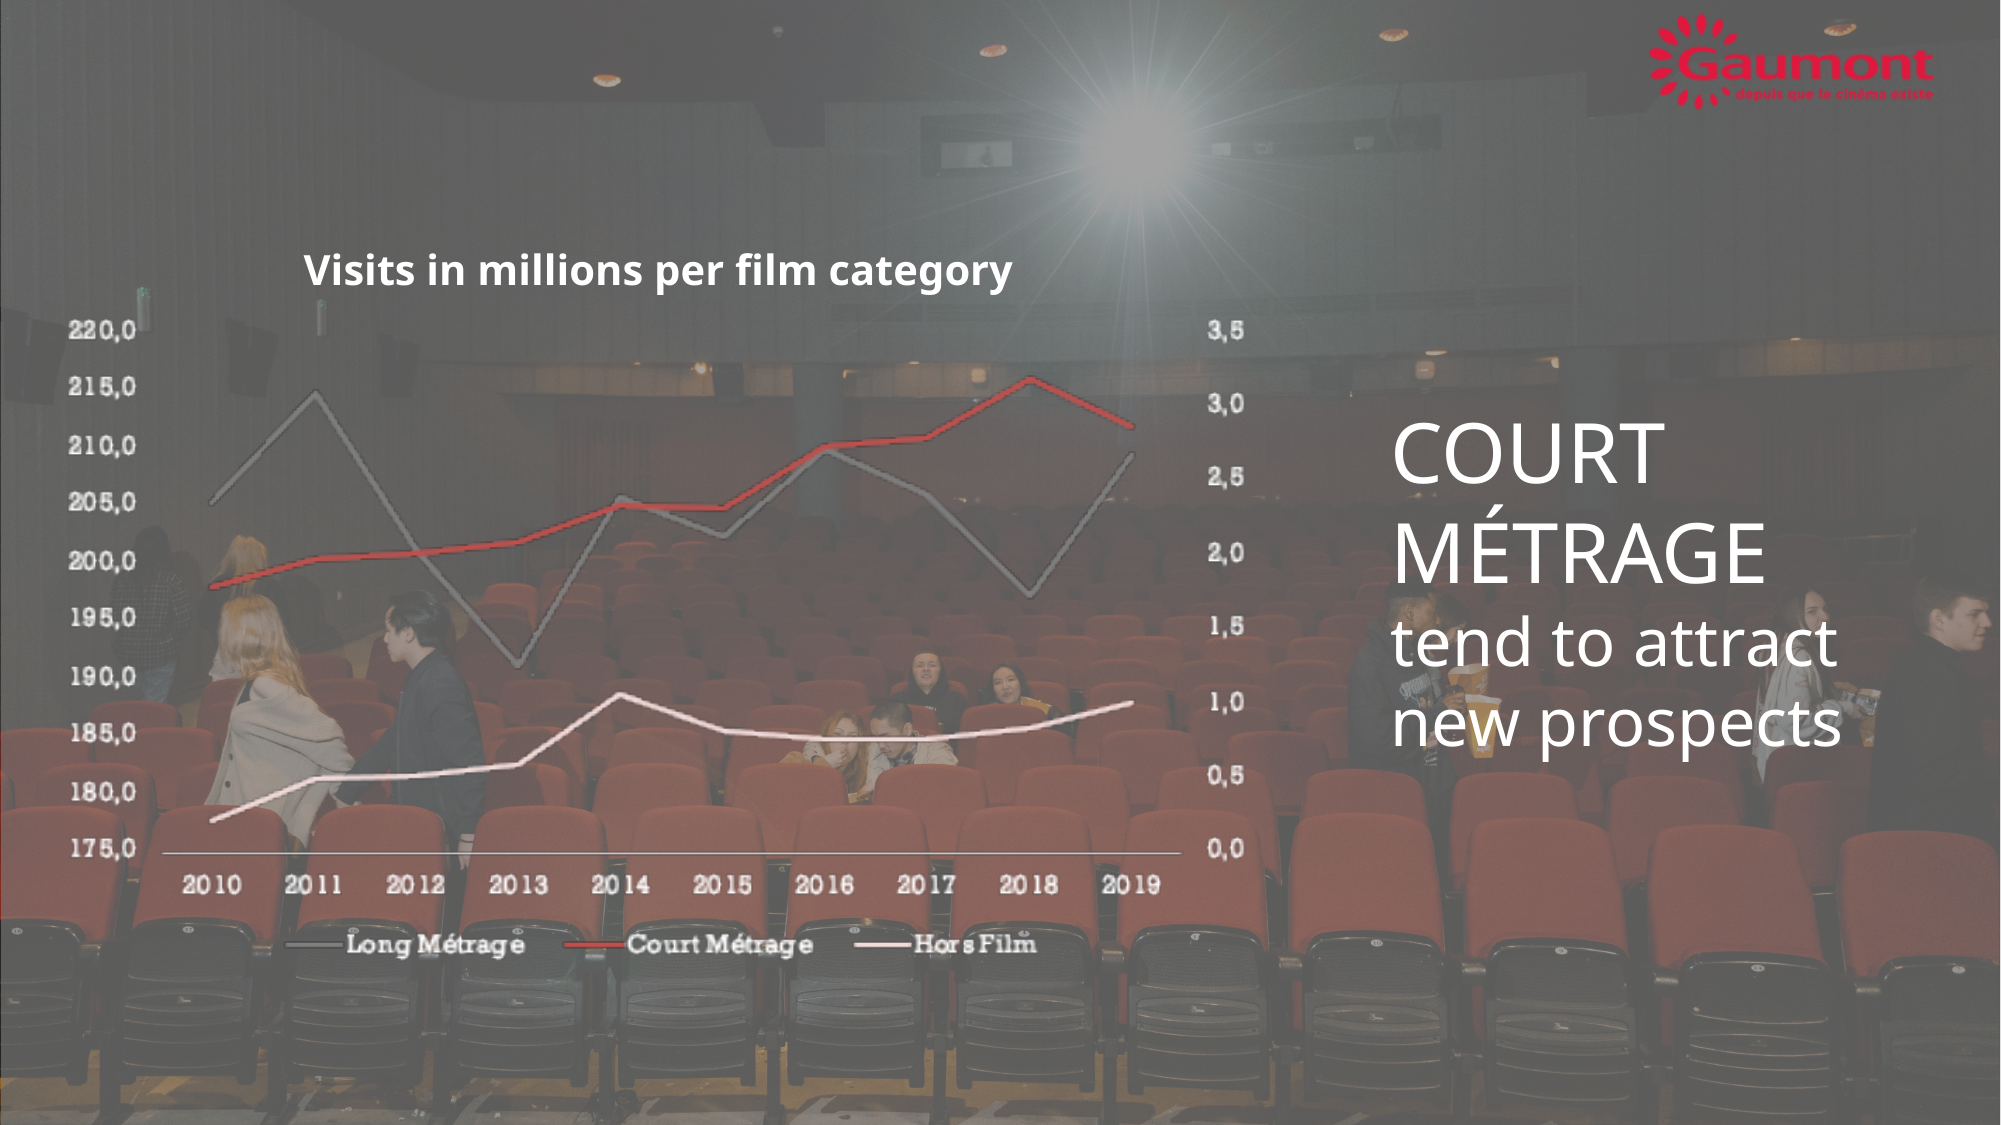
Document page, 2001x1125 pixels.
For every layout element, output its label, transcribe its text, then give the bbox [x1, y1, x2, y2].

picture [52, 301, 1265, 988]
text_box Visits in millions per film category [224, 236, 1093, 301]
text_box COURT MÉTRAGE tend to attract new prospects [1375, 392, 1948, 768]
picture [1649, 14, 1933, 110]
